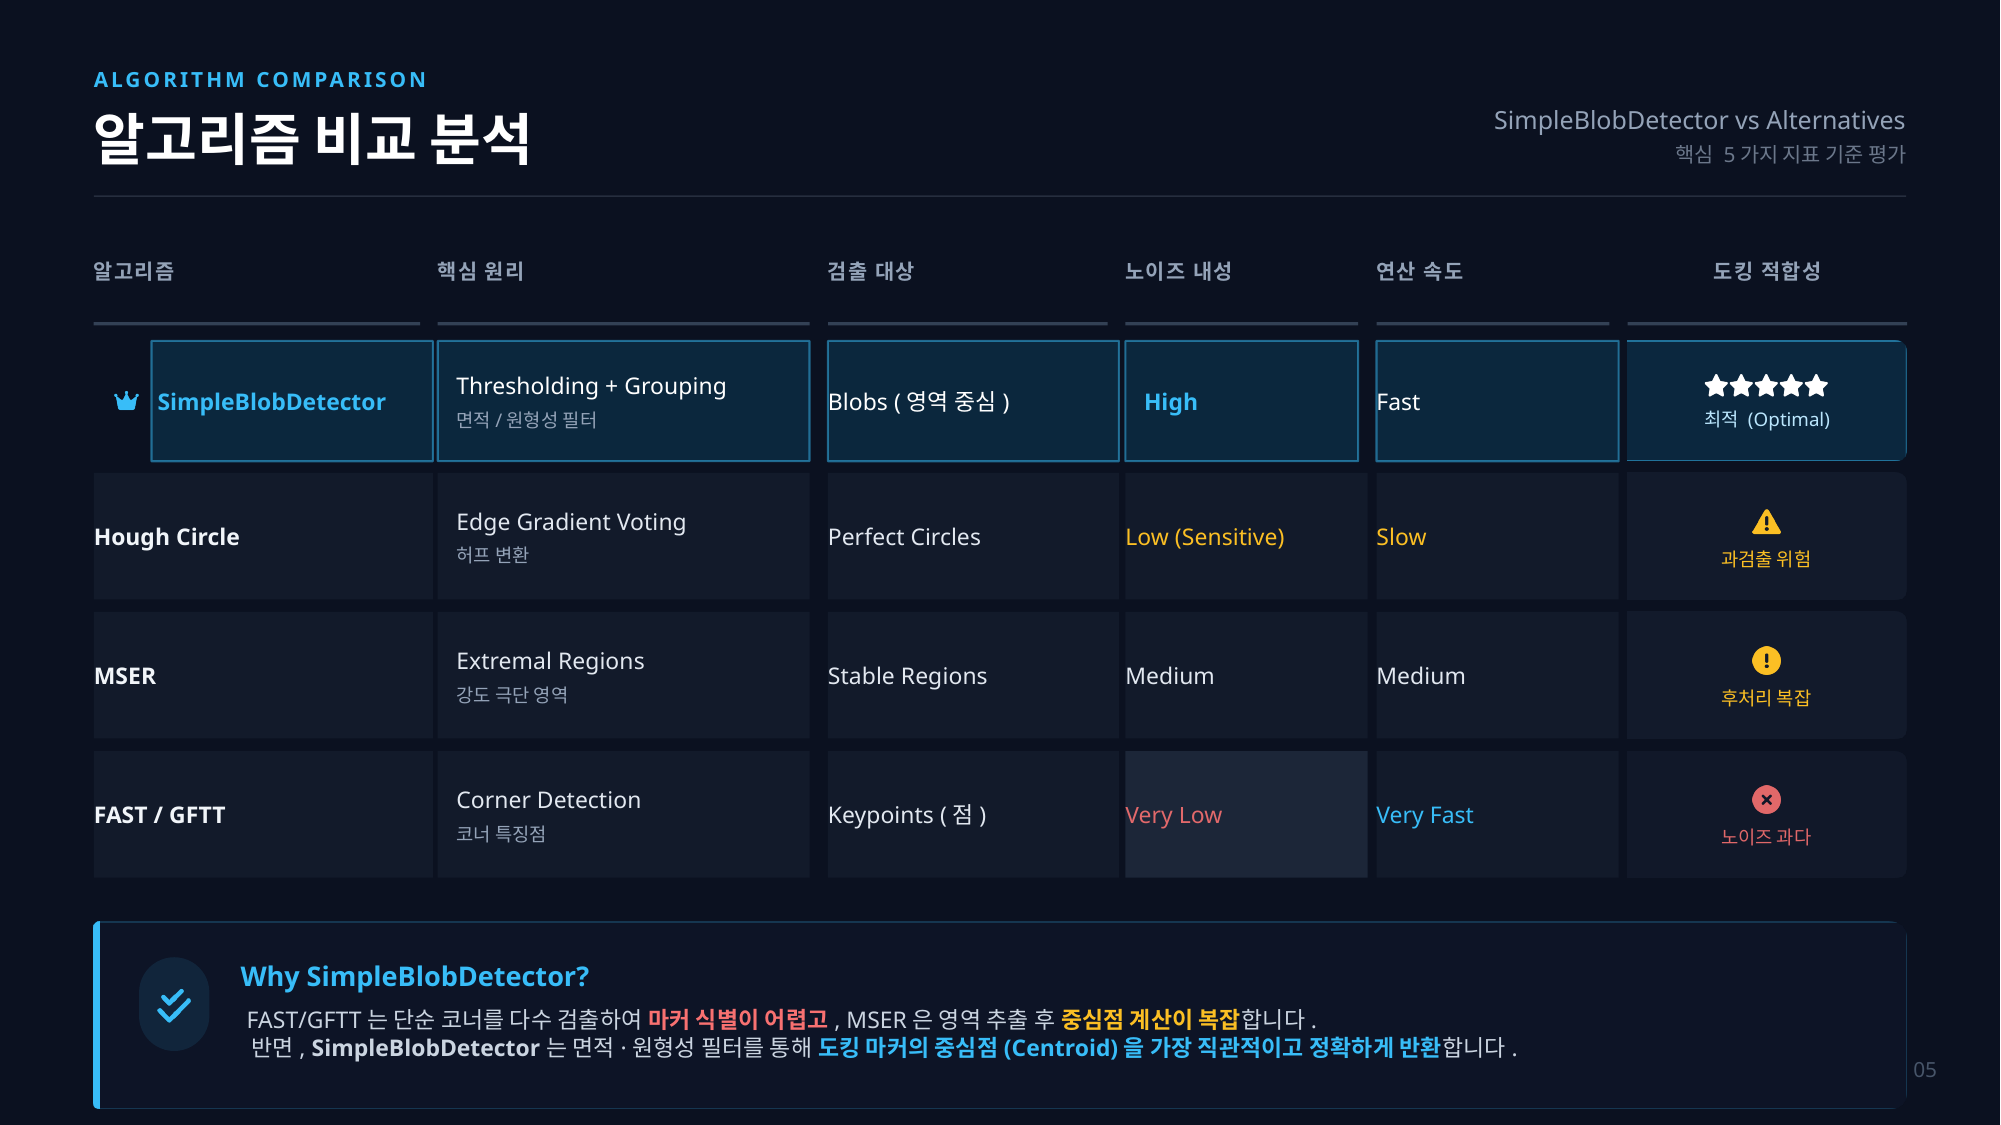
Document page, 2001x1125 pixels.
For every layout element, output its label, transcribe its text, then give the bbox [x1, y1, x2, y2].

text_box 노이즈 내성 [1125, 242, 1368, 299]
text_box Corner Detection [456, 781, 680, 818]
text_box [1376, 322, 1610, 326]
text_box ALGORITHM COMPARISON [93, 62, 559, 96]
text_box SimpleBlobDetector vs Alternatives [1415, 100, 1907, 138]
text_box [437, 751, 810, 878]
text_box 연산 속도 [1376, 242, 1619, 299]
text_box SimpleBlobDetector [151, 340, 433, 462]
text_box Keypoints (점) [827, 751, 1119, 878]
text_box Perfect Circles [827, 472, 1119, 600]
picture [1627, 750, 1907, 878]
text_box 강도 극단 영역 [456, 680, 661, 709]
text_box Slow [1376, 472, 1619, 600]
picture [93, 921, 1907, 1109]
text_box Low (Sensitive) [1125, 472, 1368, 600]
text_box 알고리즘 [93, 242, 433, 299]
text_box 핵심 5가지 지표 기준 평가 [1462, 137, 1907, 171]
text_box Edge Gradient Voting [456, 503, 734, 539]
text_box [437, 322, 810, 326]
picture [113, 389, 139, 412]
text_box Extremal Regions [456, 642, 682, 679]
text_box Hough Circle [93, 472, 433, 600]
text_box 도킹 적합성 [1621, 242, 1913, 299]
text_box [0, 0, 2000, 1125]
text_box MSER [93, 611, 433, 739]
text_box Very Low [1125, 751, 1368, 878]
picture [1627, 472, 1907, 600]
text_box 05 [1913, 1053, 1951, 1086]
text_box [437, 611, 810, 739]
text_box Very Fast [1376, 751, 1619, 878]
text_box 코너 특징점 [456, 819, 659, 848]
text_box 검출 대상 [827, 242, 1119, 299]
text_box Blobs (영역 중심) [827, 340, 1119, 462]
text_box 알고리즘 비교 분석 [93, 103, 744, 172]
text_box High [1144, 383, 1212, 419]
text_box [1125, 340, 1359, 462]
text_box Thresholding + Grouping [456, 367, 782, 404]
text_box FAST / GFTT [93, 751, 433, 878]
picture [1627, 611, 1907, 739]
text_box Stable Regions [827, 611, 1119, 739]
text_box Medium [1125, 611, 1368, 739]
text_box 핵심 원리 [437, 242, 823, 299]
text_box 허프 변환 [456, 541, 708, 570]
text_box [437, 340, 810, 462]
text_box [1627, 322, 1908, 326]
text_box Fast [1376, 340, 1619, 462]
text_box 면적/원형성 필터 [456, 405, 752, 434]
text_box [828, 322, 1108, 326]
text_box [437, 472, 810, 600]
picture [1627, 340, 1907, 461]
text_box [93, 322, 421, 326]
text_box [1125, 322, 1359, 326]
text_box Medium [1376, 611, 1619, 739]
